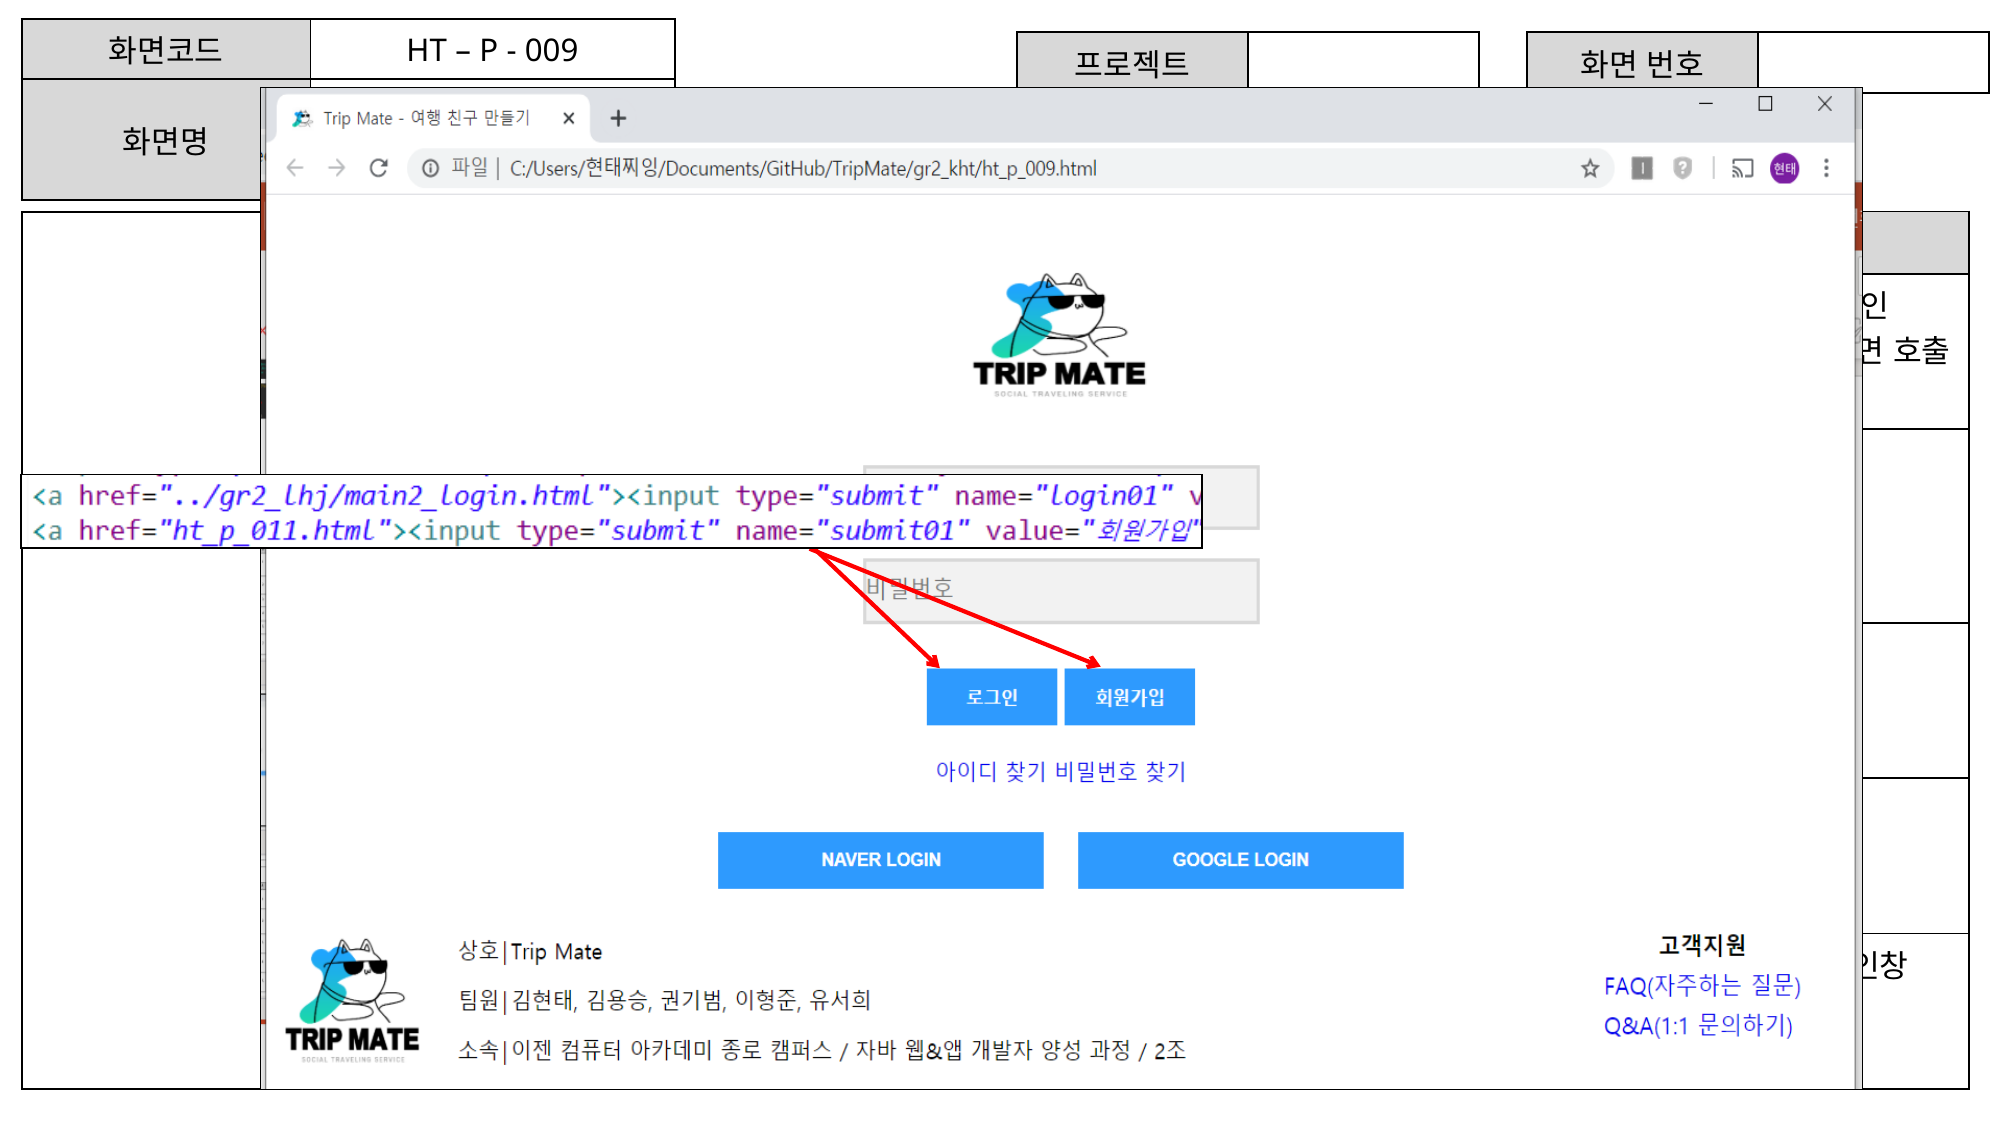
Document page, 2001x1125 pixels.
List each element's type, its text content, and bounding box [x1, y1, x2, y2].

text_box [21, 87, 1863, 1090]
table_header HT – P - 009 [311, 20, 674, 78]
table_header 화면코드 [23, 20, 310, 78]
table_cell 일반 회원 로그인 [311, 80, 674, 87]
table_header 프로젝트 [1018, 33, 1247, 87]
table_cell 화면명 [23, 80, 310, 87]
table_header [1249, 33, 1478, 87]
table_header [1759, 33, 1988, 92]
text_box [1863, 211, 1969, 1090]
table_header 화면 번호 [1528, 33, 1757, 87]
